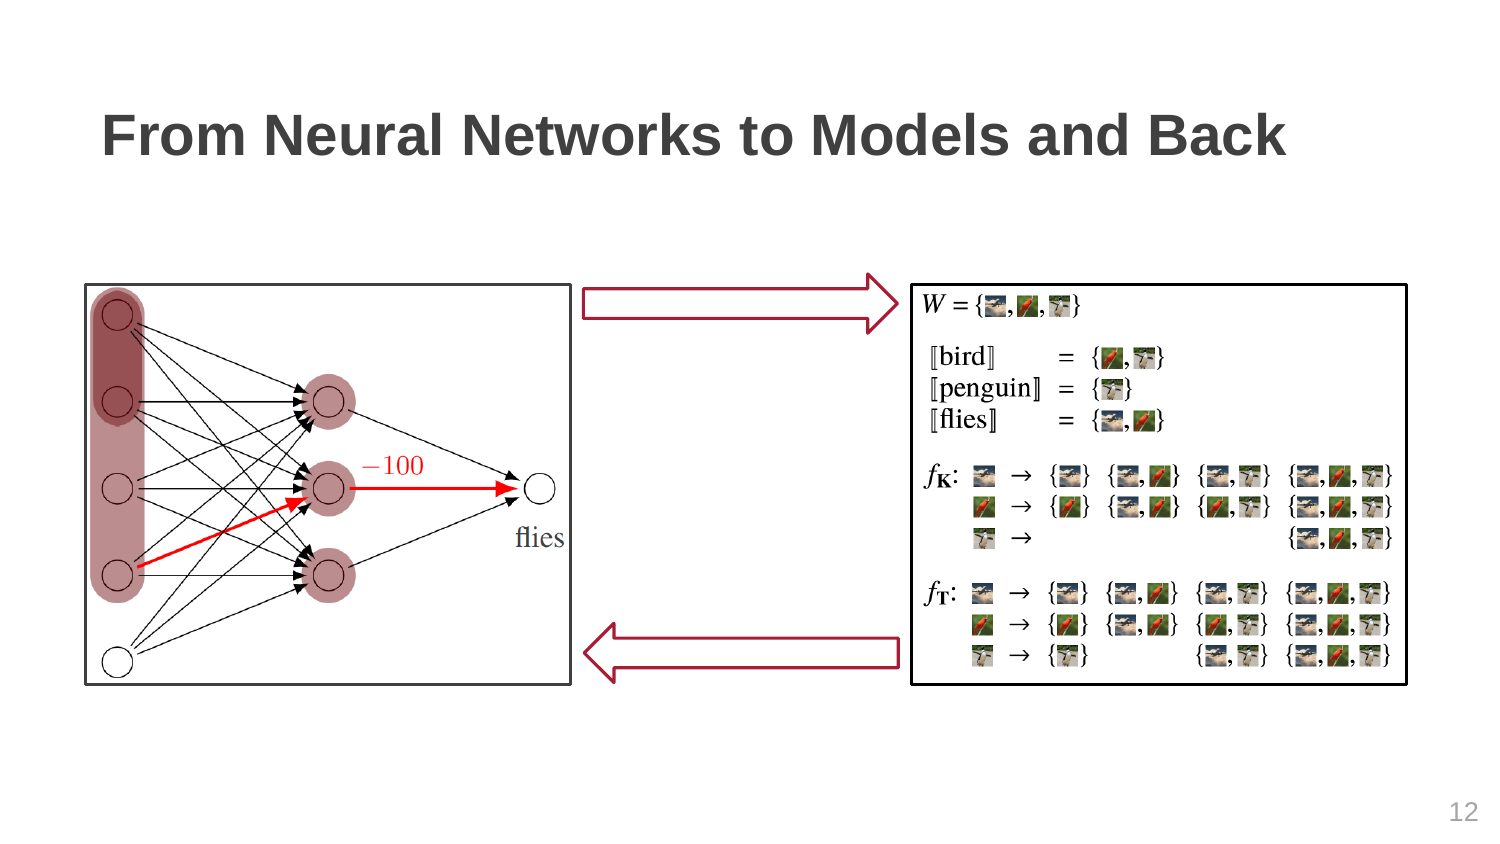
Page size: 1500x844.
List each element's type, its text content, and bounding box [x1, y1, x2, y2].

text_box [583, 273, 898, 334]
title From Neural Networks to Models and Back [86, 74, 1400, 190]
text_box [584, 623, 899, 683]
picture [913, 285, 1406, 683]
slide_number ‹#› [1403, 779, 1494, 844]
picture [86, 285, 570, 683]
